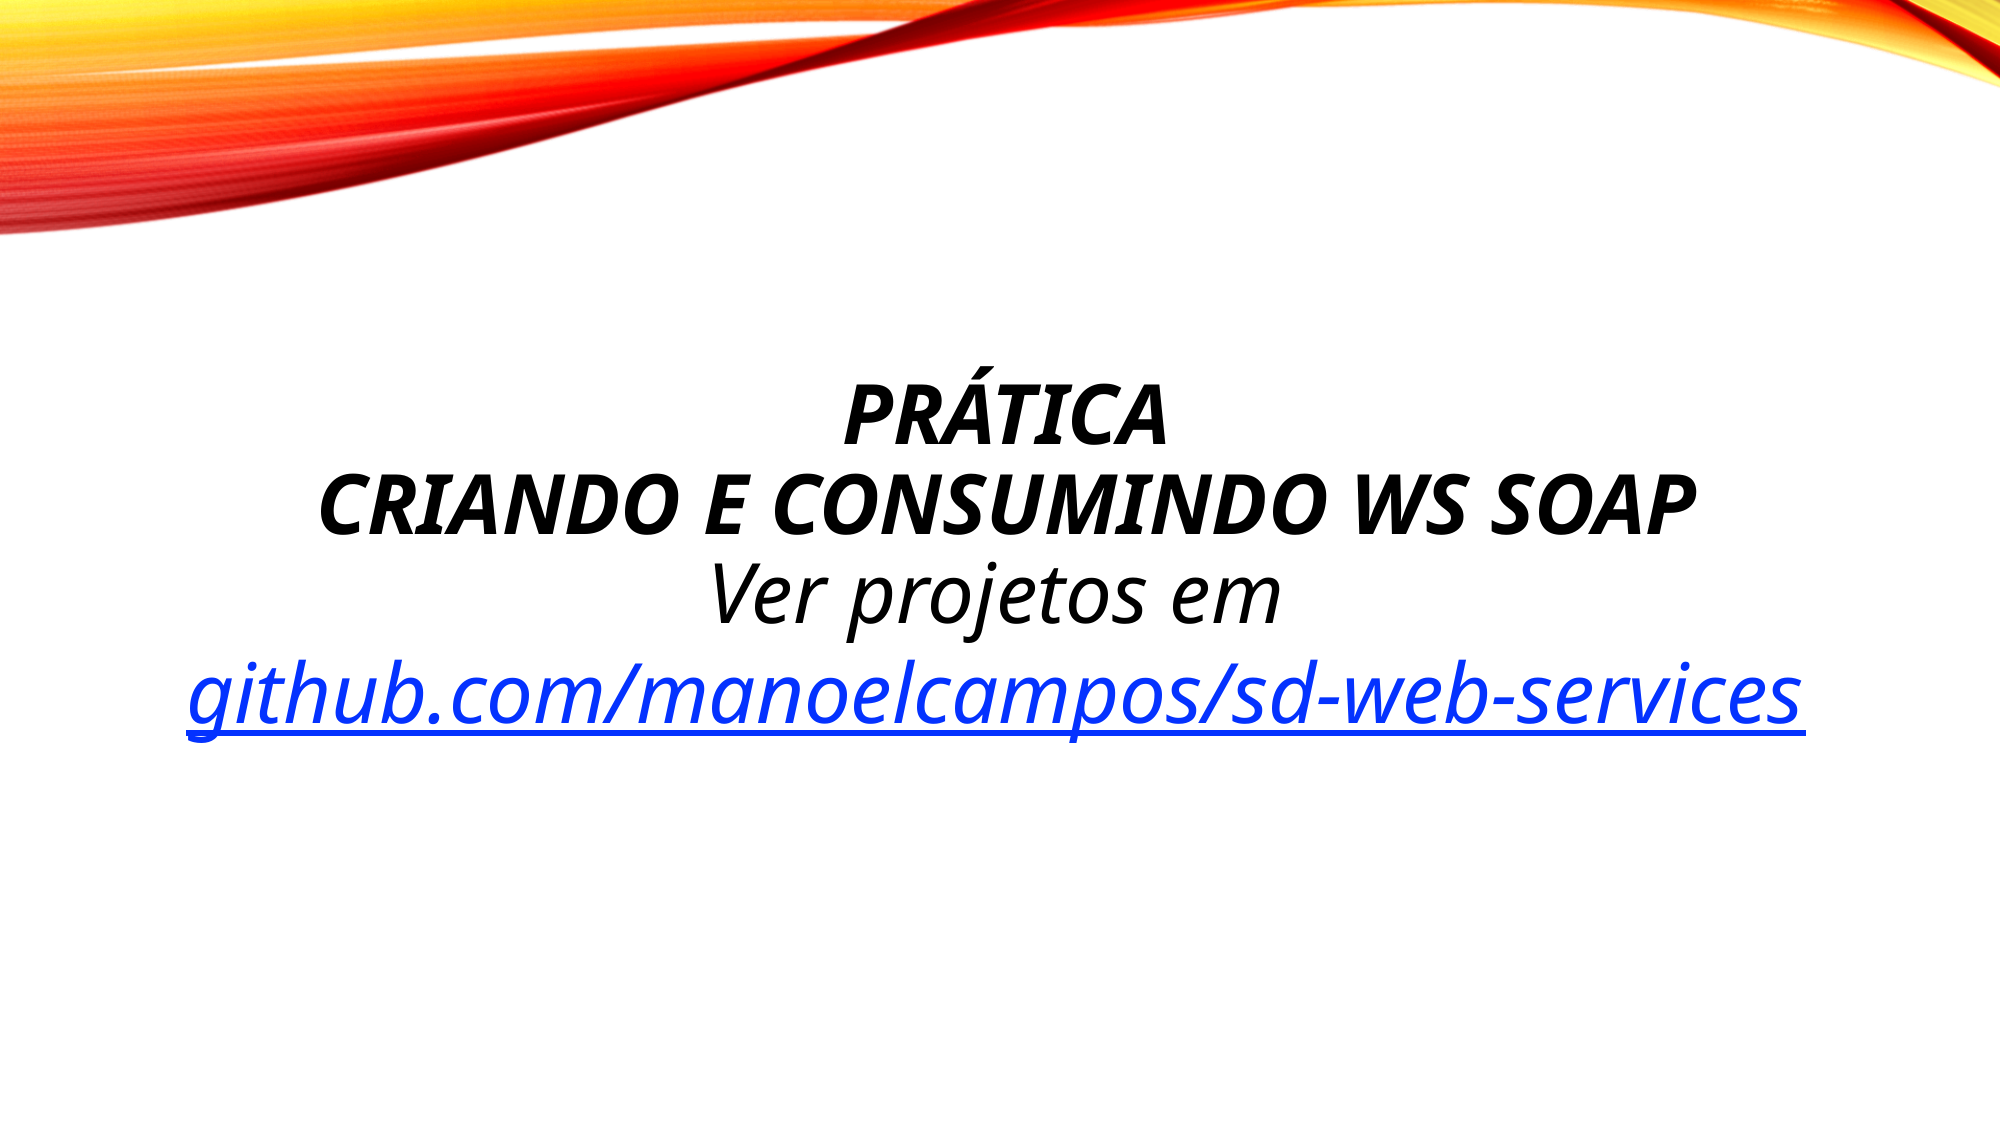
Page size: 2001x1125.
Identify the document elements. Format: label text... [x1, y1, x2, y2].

title prática Criando e consumindo ws soap Ver projetos em github.com/manoelcampos/sd-web-services [61, 221, 1953, 896]
picture [0, 0, 2000, 237]
